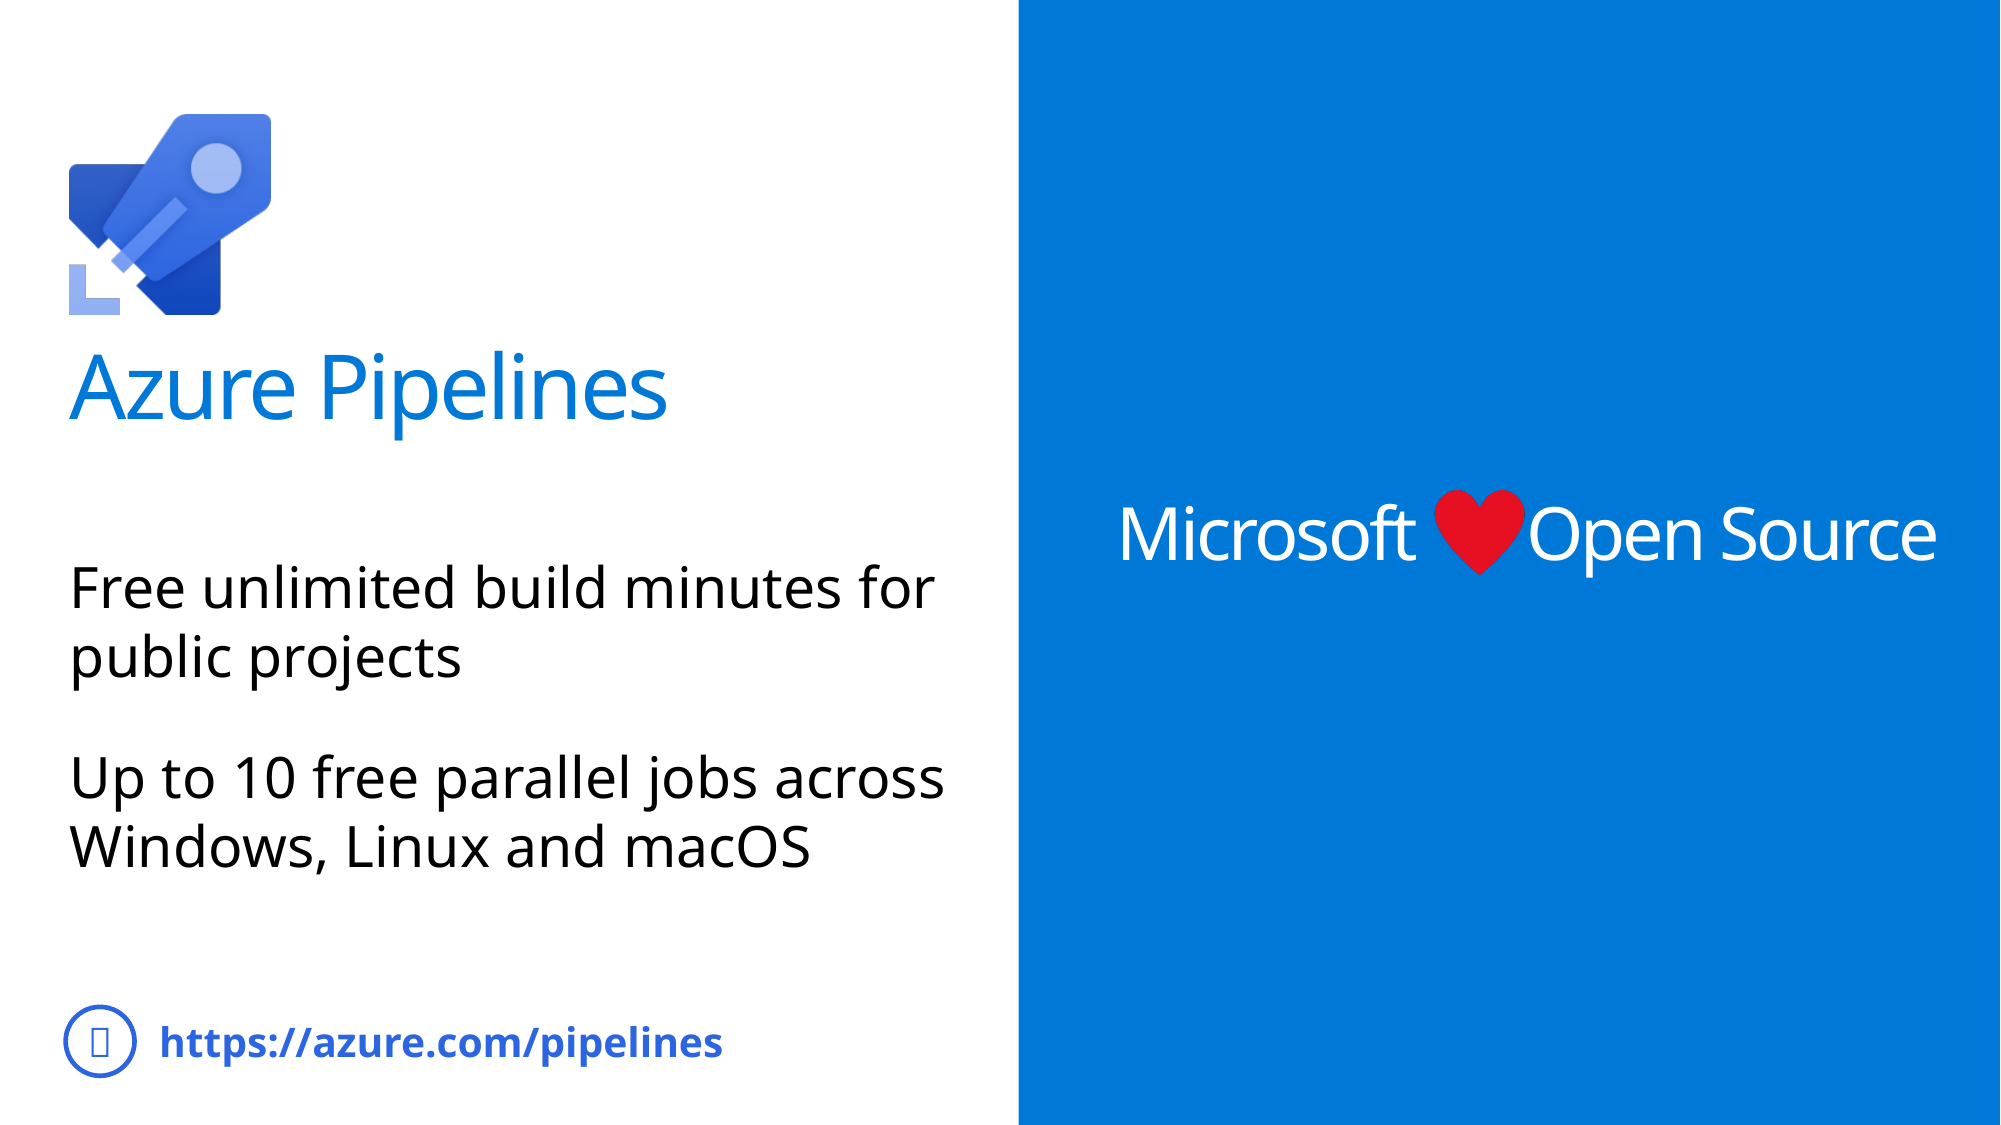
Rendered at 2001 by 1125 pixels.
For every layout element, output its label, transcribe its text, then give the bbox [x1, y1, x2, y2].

title Azure Pipelines [69, 314, 982, 440]
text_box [1116, 469, 2000, 596]
text_box [1018, 0, 2000, 1125]
list Free unlimited build minutes for public projects Up to 10 free parallel jobs across Windows, Linux and macOS [69, 551, 982, 924]
picture [69, 114, 271, 316]
text_box  [65, 1006, 135, 1076]
text_box https://azure.com/pipelines [159, 1016, 784, 1066]
